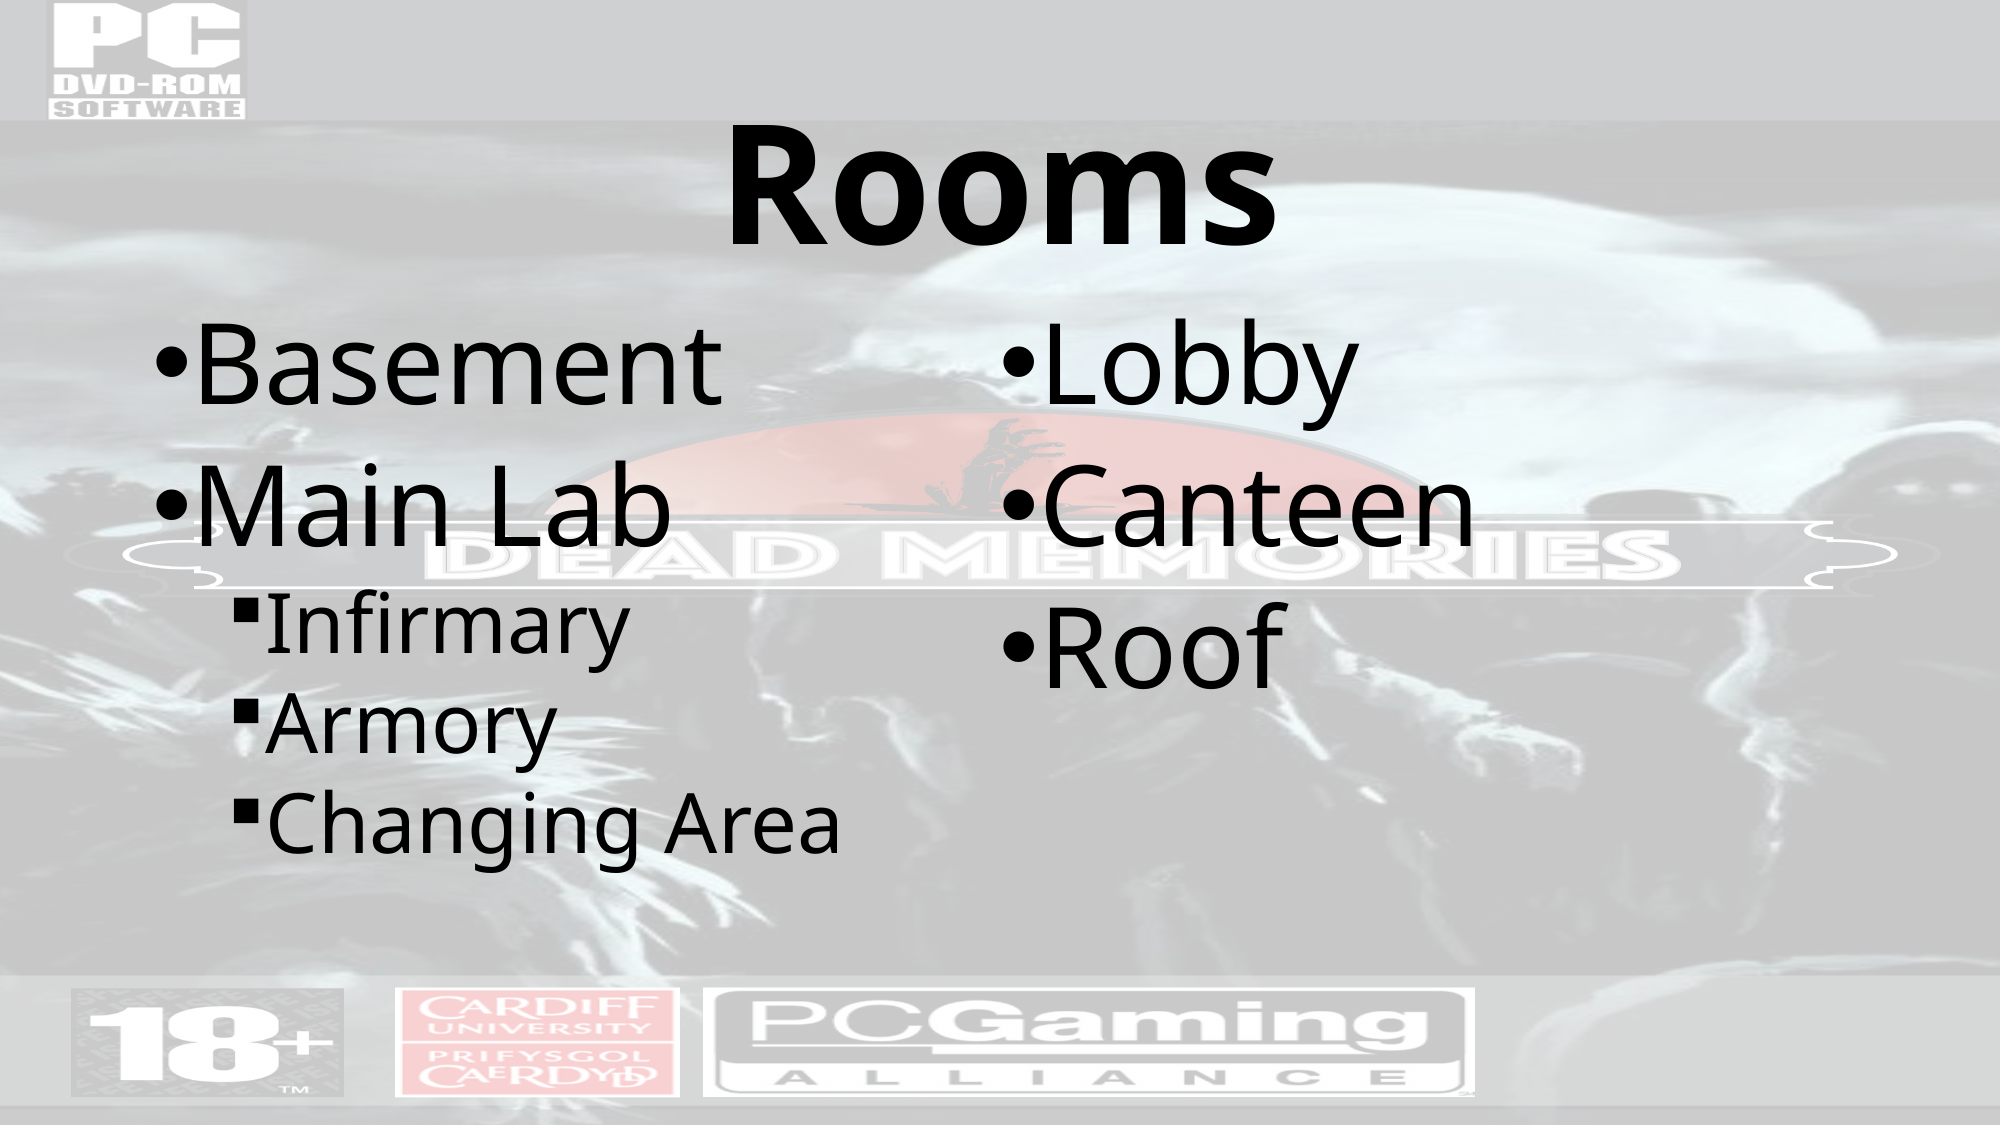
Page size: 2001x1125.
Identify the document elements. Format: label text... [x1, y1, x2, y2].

list Basement Main Lab Infirmary Armory Changing Area Lobby Canteen Roof [137, 299, 1863, 1014]
title Rooms [137, 82, 1863, 299]
